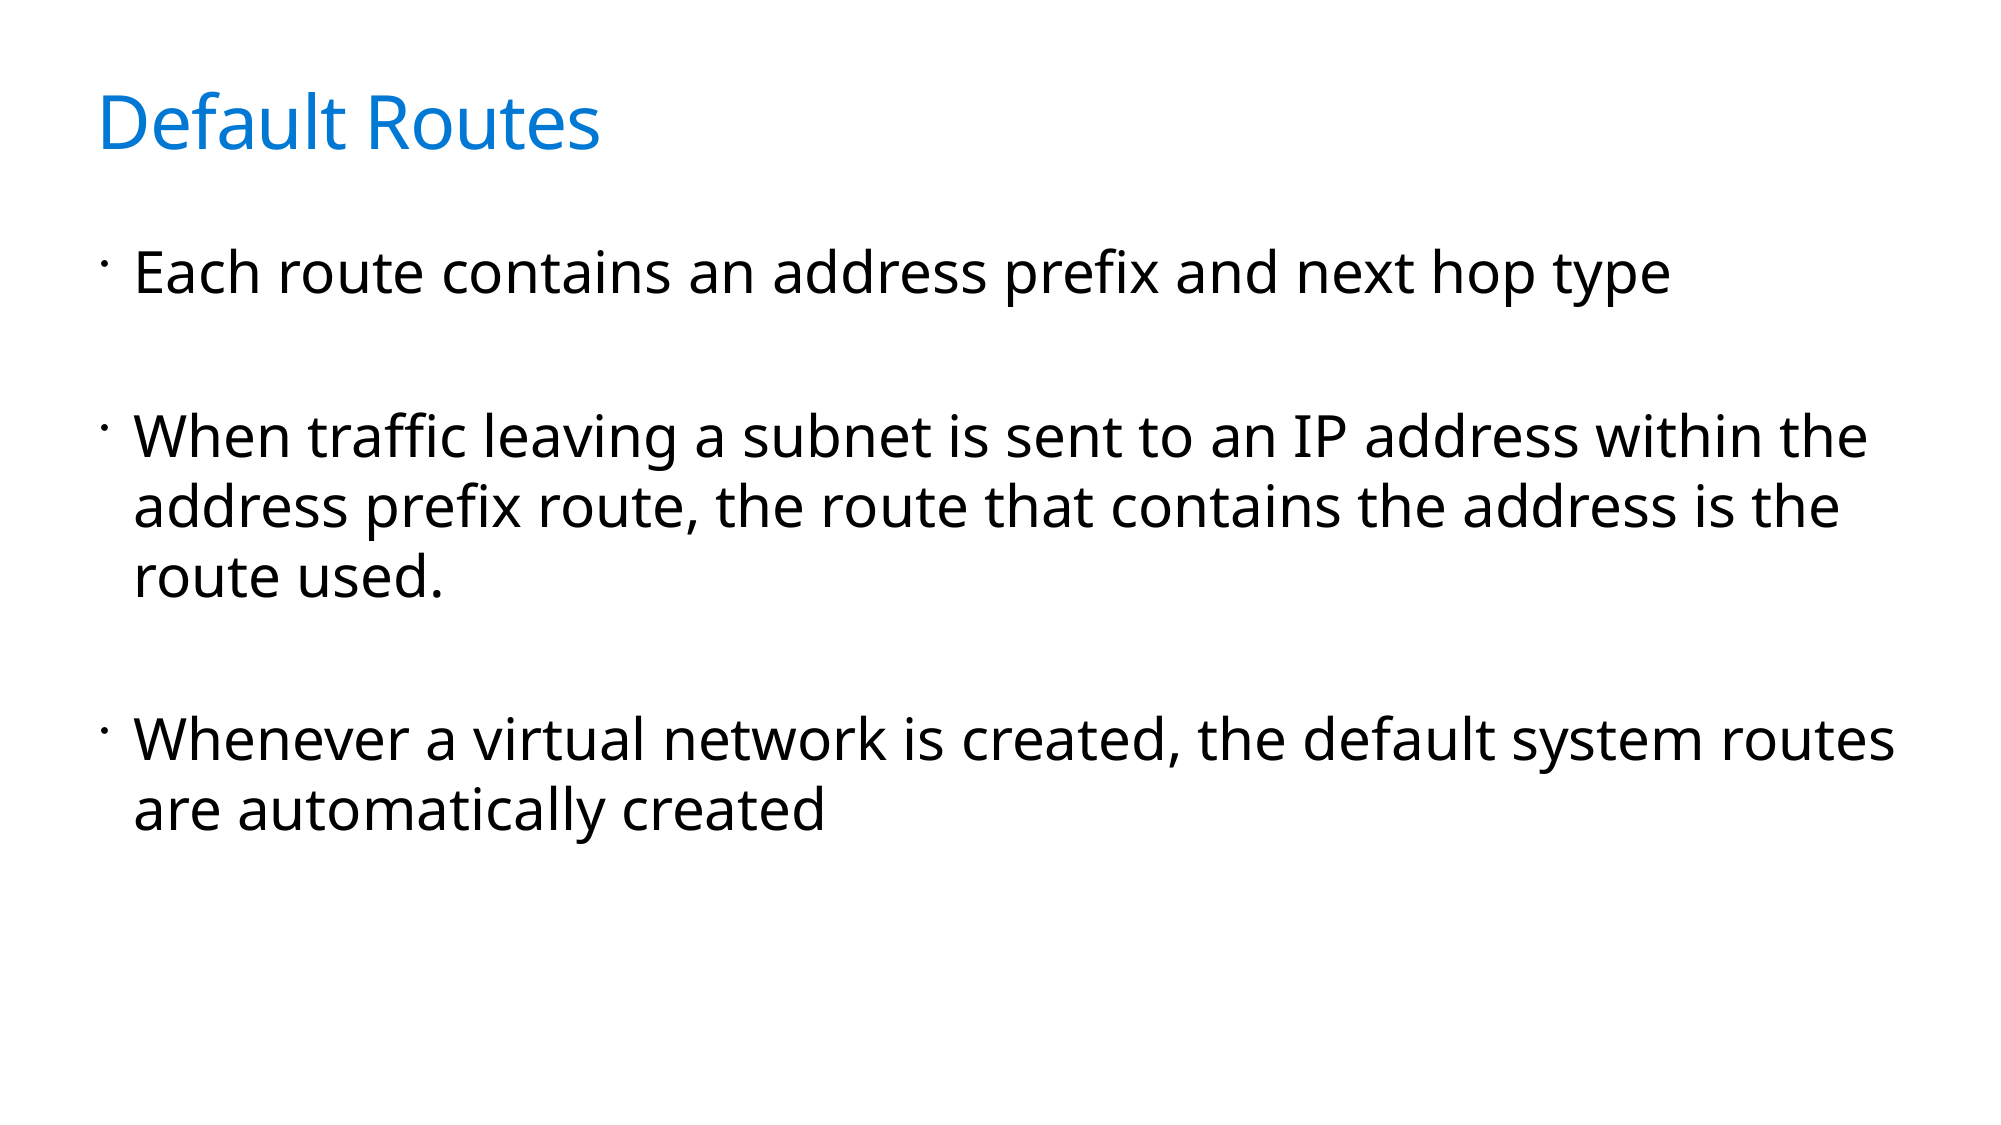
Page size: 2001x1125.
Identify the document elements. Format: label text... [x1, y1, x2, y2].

title Default Routes [96, 75, 1534, 166]
list Each route contains an address prefix and next hop type When traffic leaving a subnet is sent to an IP address within the address prefix route, the route that contains the address is the route used. Whenever a virtual network is created, the default system routes are automatically created [95, 235, 1904, 874]
